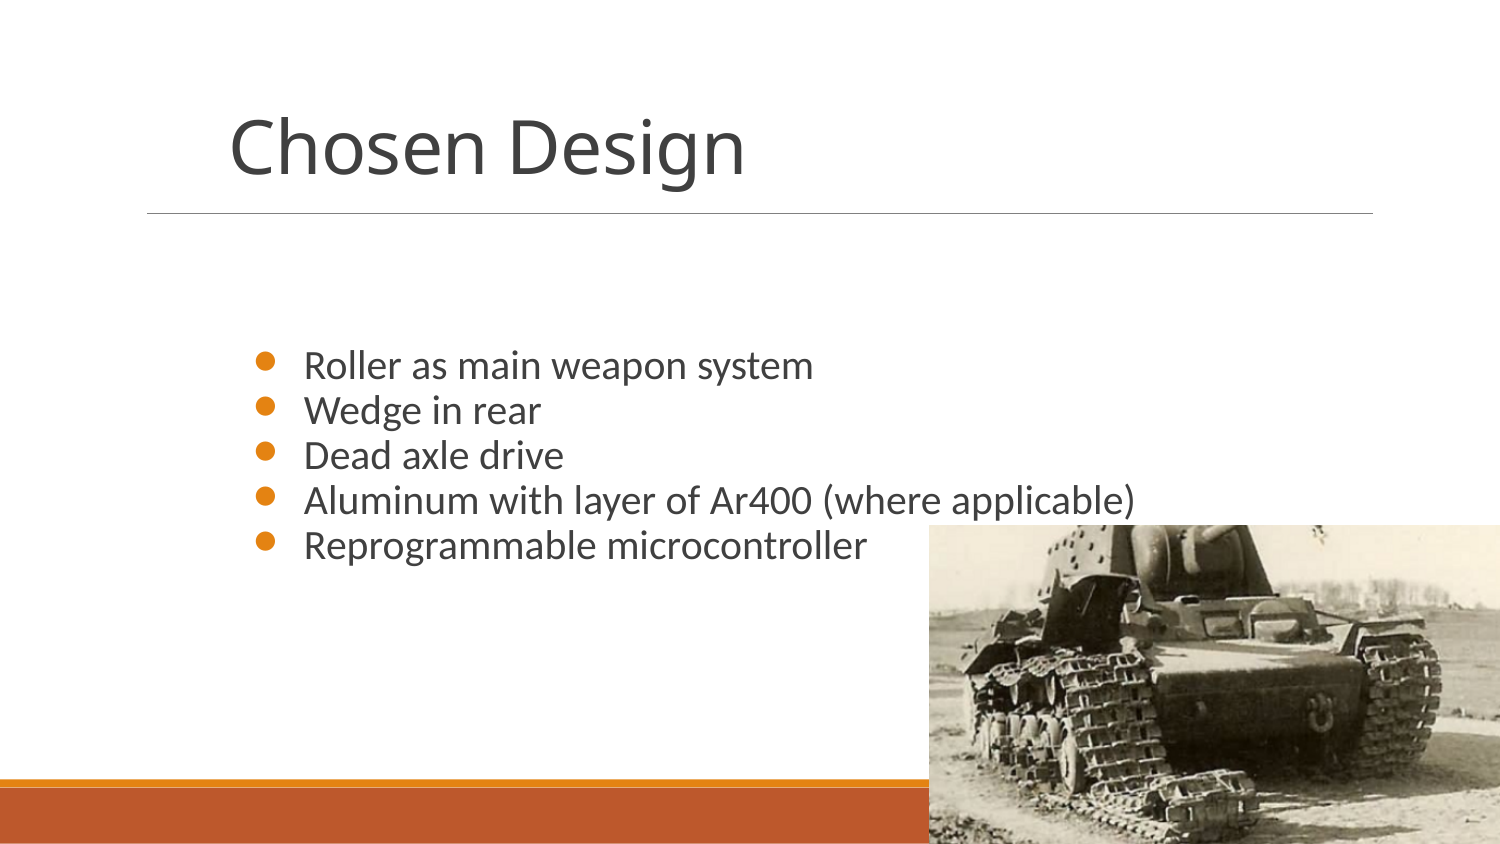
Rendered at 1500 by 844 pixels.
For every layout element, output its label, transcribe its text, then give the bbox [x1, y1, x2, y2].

title Chosen Design [213, 98, 1368, 263]
list Roller as main weapon system Wedge in rear Dead axle drive Aluminum with layer of Ar400 (where applicable) Reprogrammable microcontroller [213, 328, 1368, 746]
picture [929, 524, 1500, 844]
